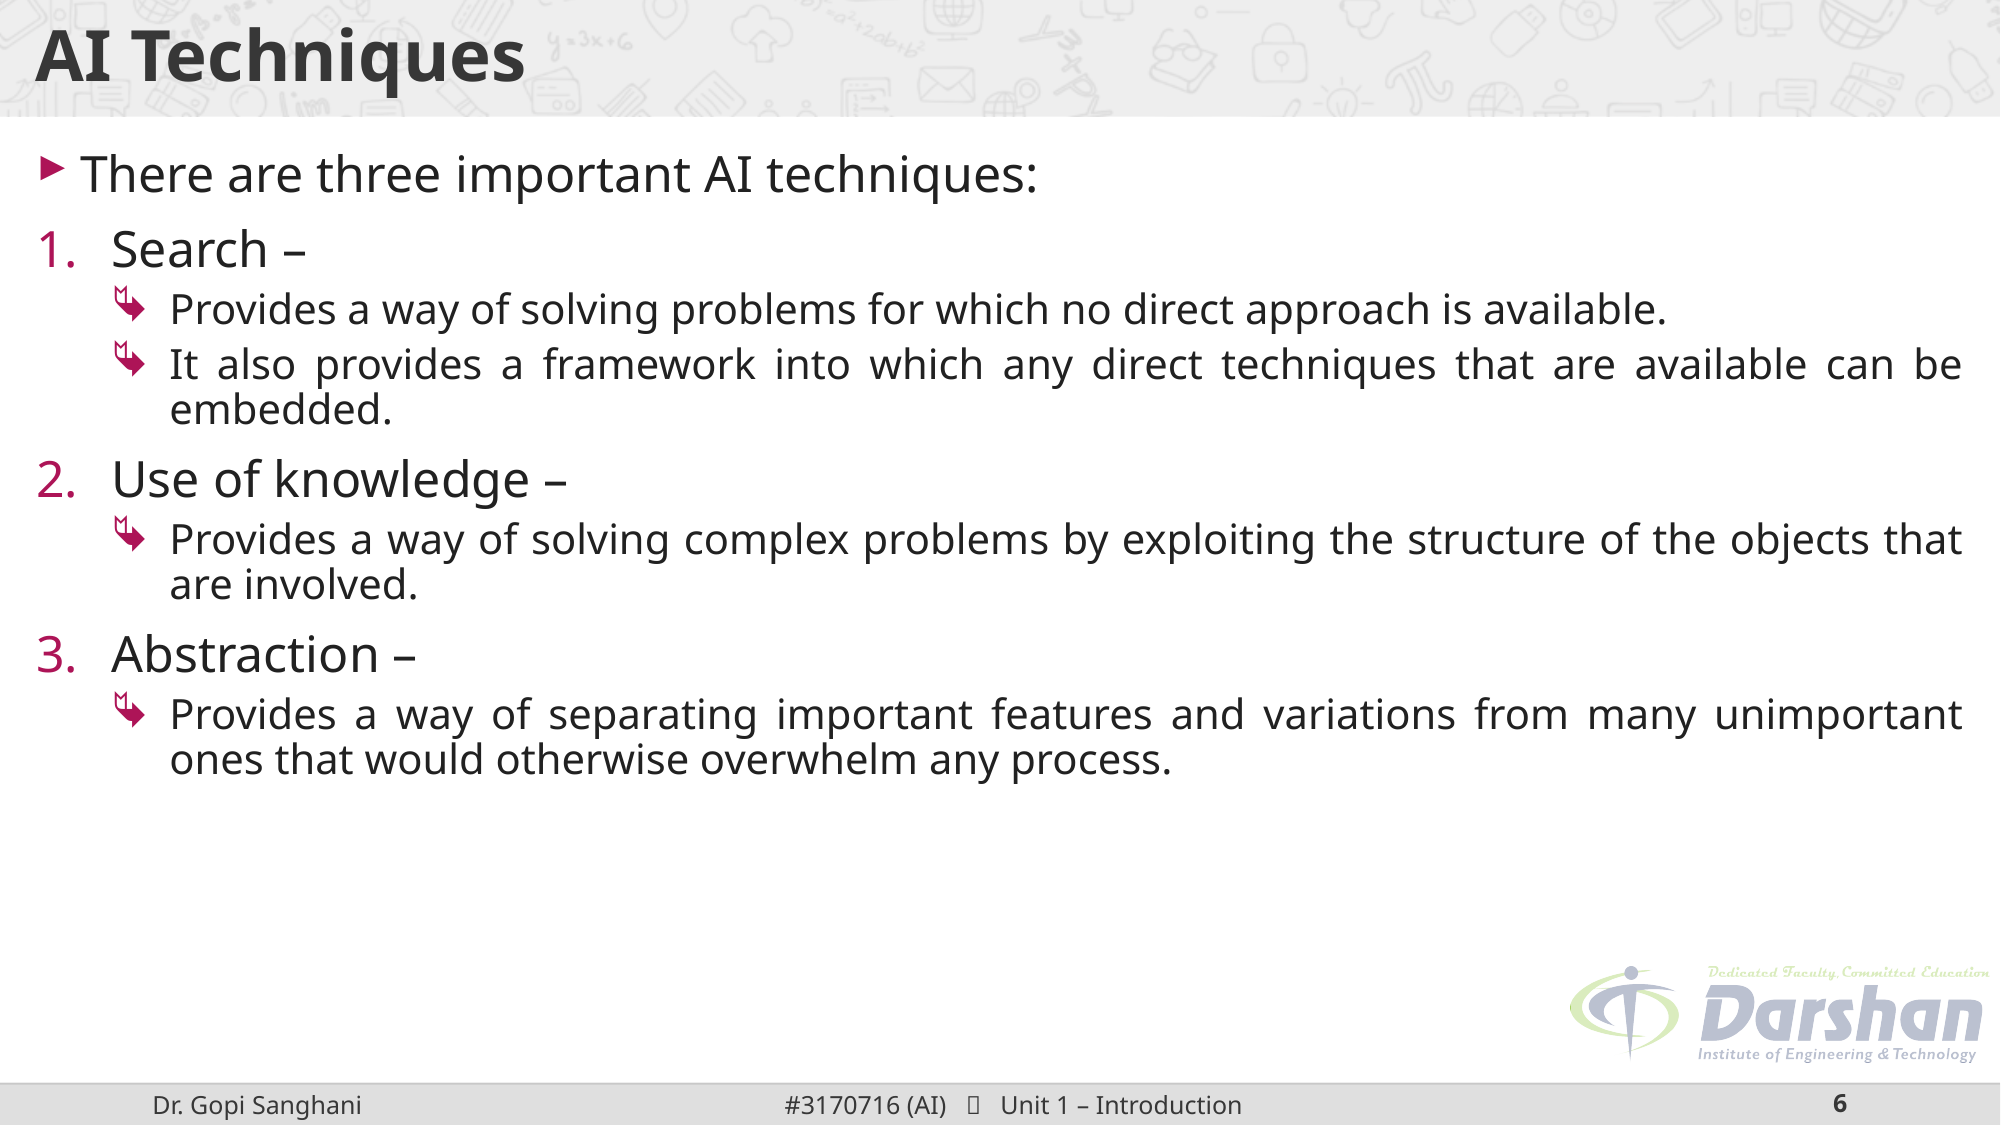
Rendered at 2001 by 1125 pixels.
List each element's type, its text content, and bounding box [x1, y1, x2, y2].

list There are three important AI techniques: Search – Provides a way of solving problems for which no direct approach is available. It also provides a framework into which any direct techniques that are available can be embedded. Use of knowledge – Provides a way of solving complex problems by exploiting the structure of the objects that are involved. Abstraction – Provides a way of separating important features and variations from many unimportant ones that would otherwise overwhelm any process. [21, 141, 1979, 1059]
title AI Techniques [0, 0, 2000, 117]
